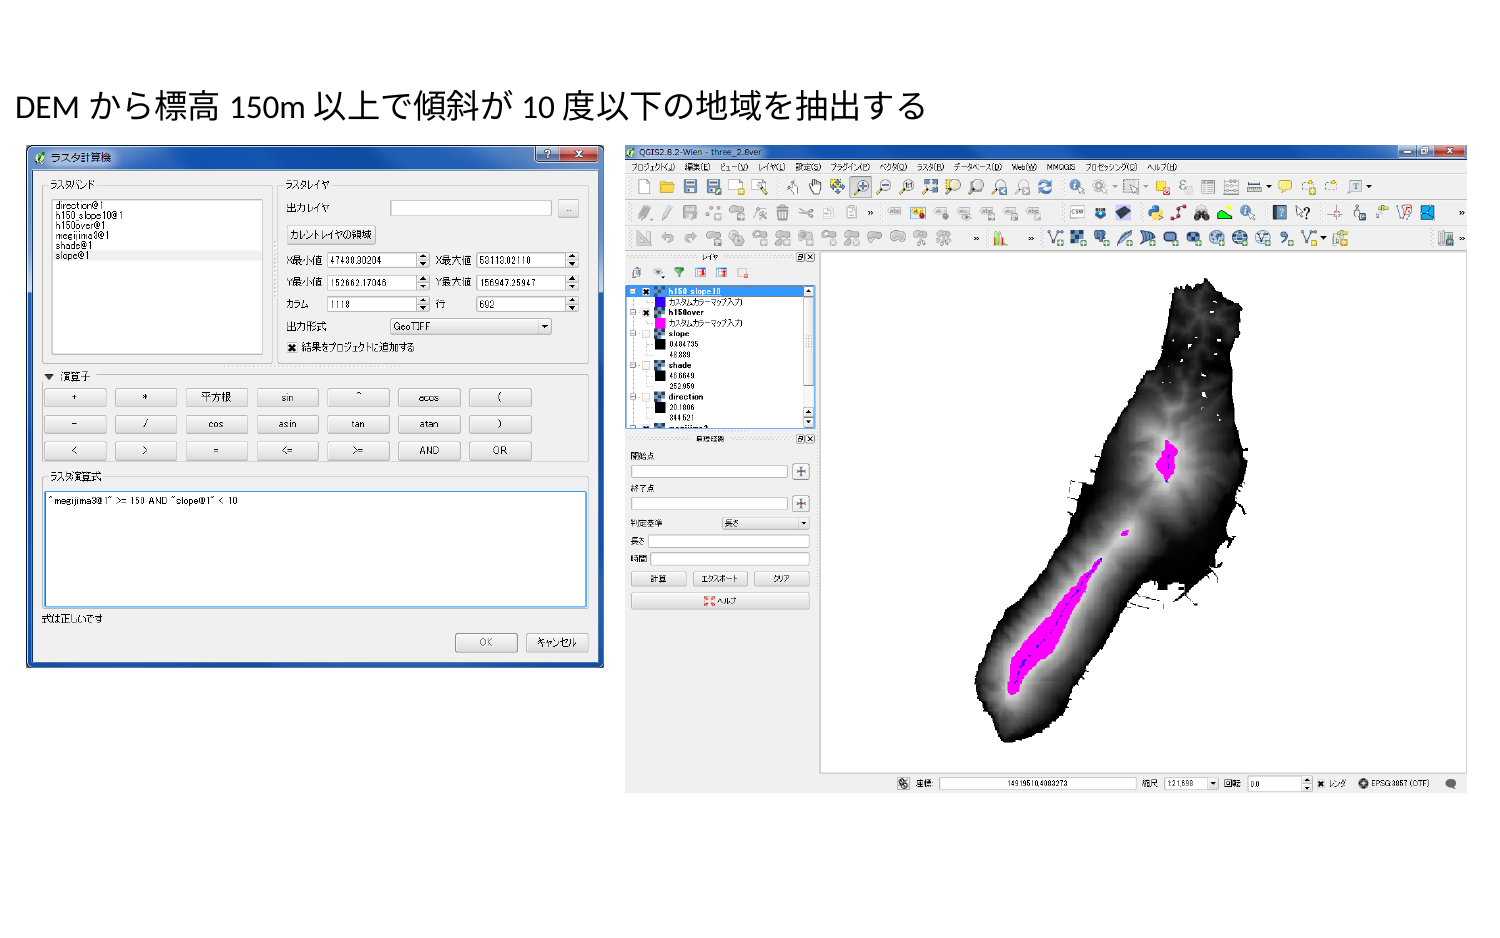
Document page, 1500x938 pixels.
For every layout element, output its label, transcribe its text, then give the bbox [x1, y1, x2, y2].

text_box DEMから標高150m以上で傾斜が10度以下の地域を抽出する [0, 78, 944, 133]
picture [625, 145, 1467, 793]
picture [26, 145, 604, 669]
